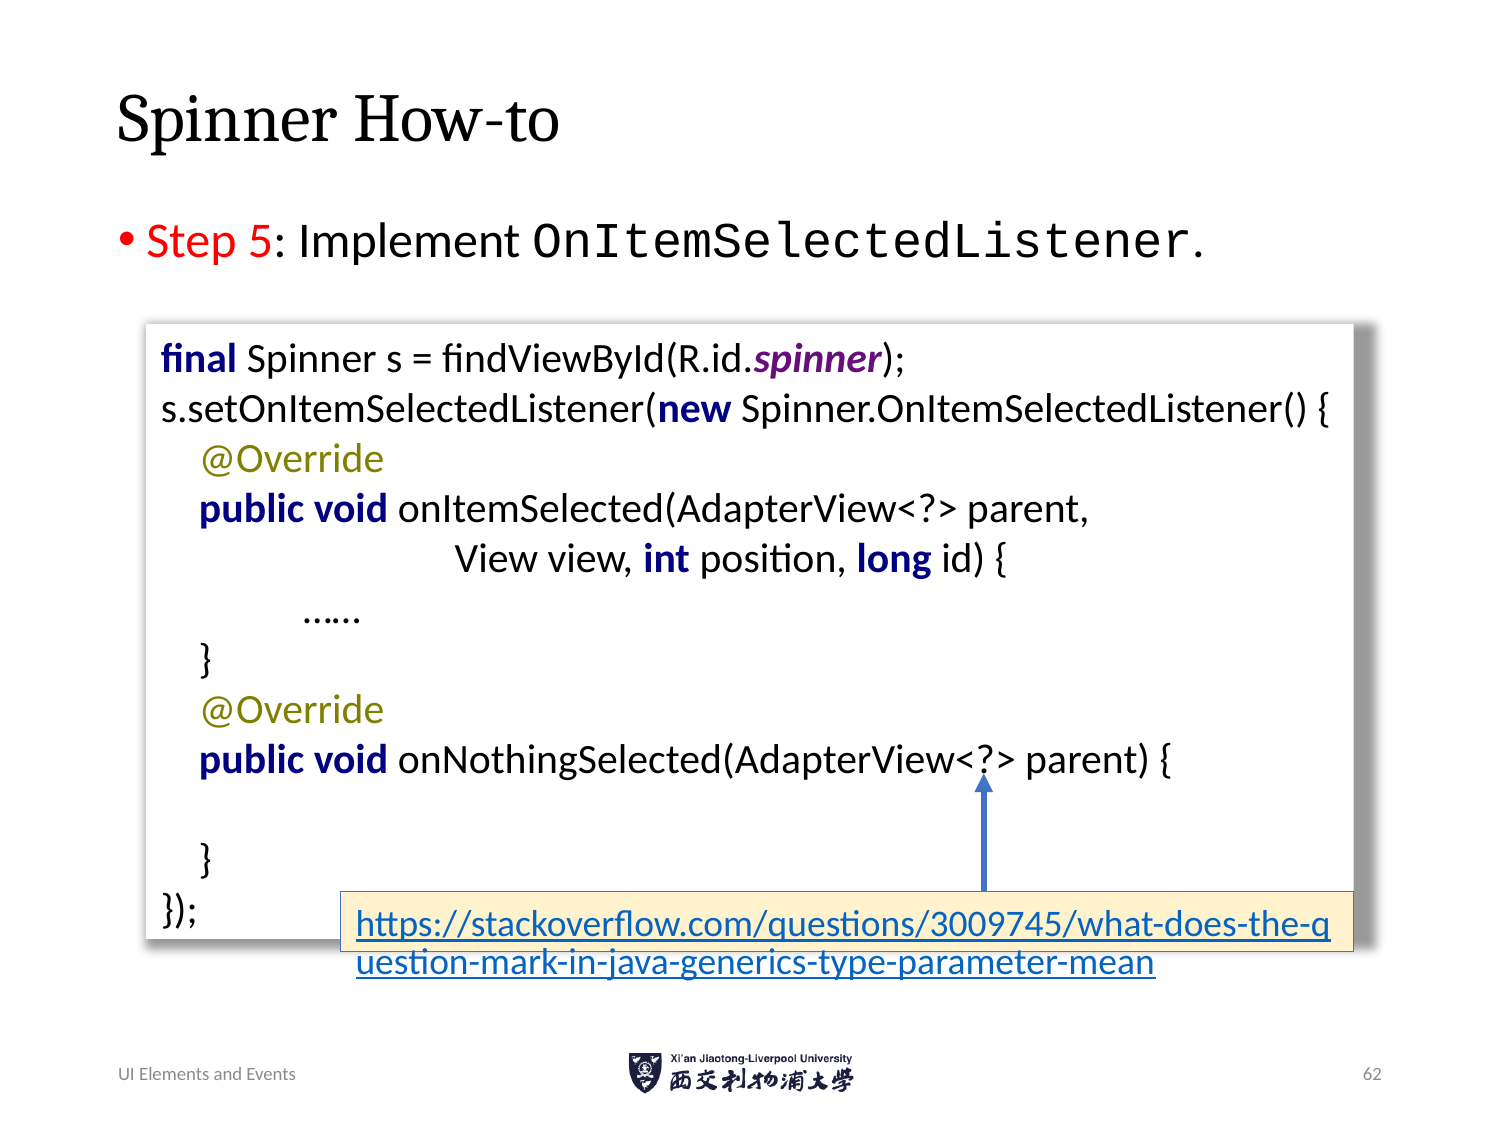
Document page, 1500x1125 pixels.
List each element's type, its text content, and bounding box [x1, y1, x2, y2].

list Step 5: Implement OnItemSelectedListener. [103, 206, 1397, 1014]
text_box final Spinner s = findViewById(R.id.spinner); s.setOnItemSelectedListener(new Spinner.OnItemSelectedListener() { @Override public void onItemSelected(AdapterView<?> parent, View view, int position, long id) { …… } @Override public void onNothingSelected(AdapterView<?> parent) { } }); [146, 323, 1354, 939]
text_box https://stackoverflow.com/questions/3009745/what-does-the-question-mark-in-java-generics-type-parameter-mean [340, 891, 1354, 952]
slide_number UI Elements and Events [103, 1042, 441, 1103]
slide_number 62 [1059, 1042, 1397, 1103]
title Spinner How-to [103, 59, 1397, 178]
picture [625, 1049, 857, 1096]
